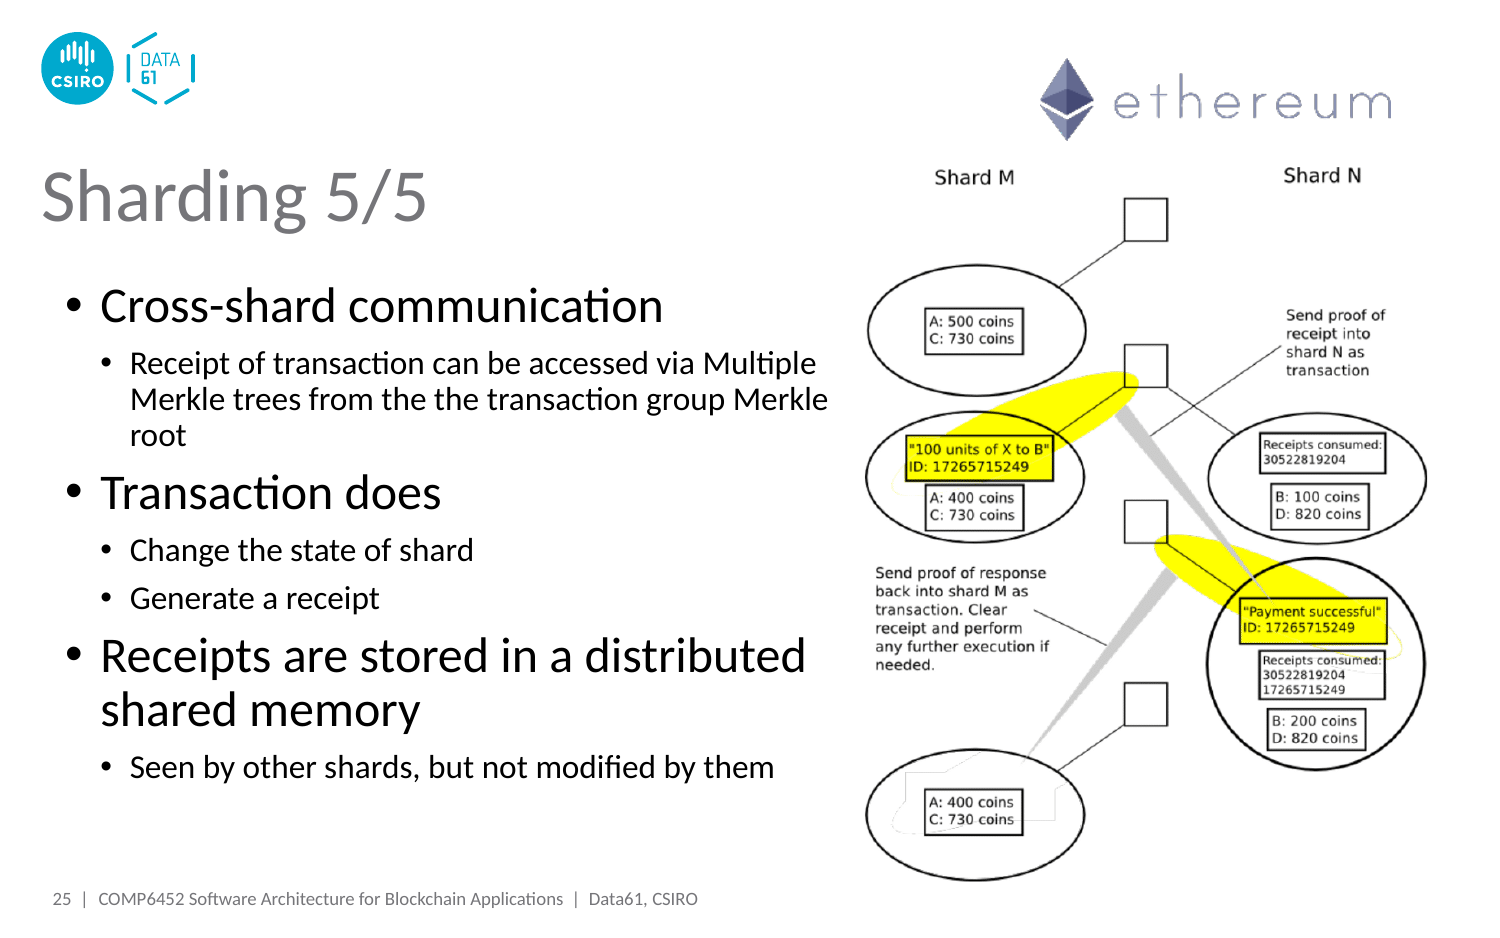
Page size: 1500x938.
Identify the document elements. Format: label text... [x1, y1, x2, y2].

title Sharding 5/5 [41, 146, 1459, 264]
slide_number 25 | [41, 889, 89, 907]
picture [1039, 58, 1391, 141]
list Cross-shard communication Receipt of transaction can be accessed via Multiple Merkle trees from the the transaction group Merkle root Transaction does Change the state of shard Generate a receipt Receipts are stored in a distributed shared memory Seen by other shards, but not modified by them [64, 279, 815, 828]
footer COMP6452 Software Architecture for Blockchain Applications | Data61, CSIRO [98, 889, 1097, 907]
picture [820, 161, 1471, 887]
